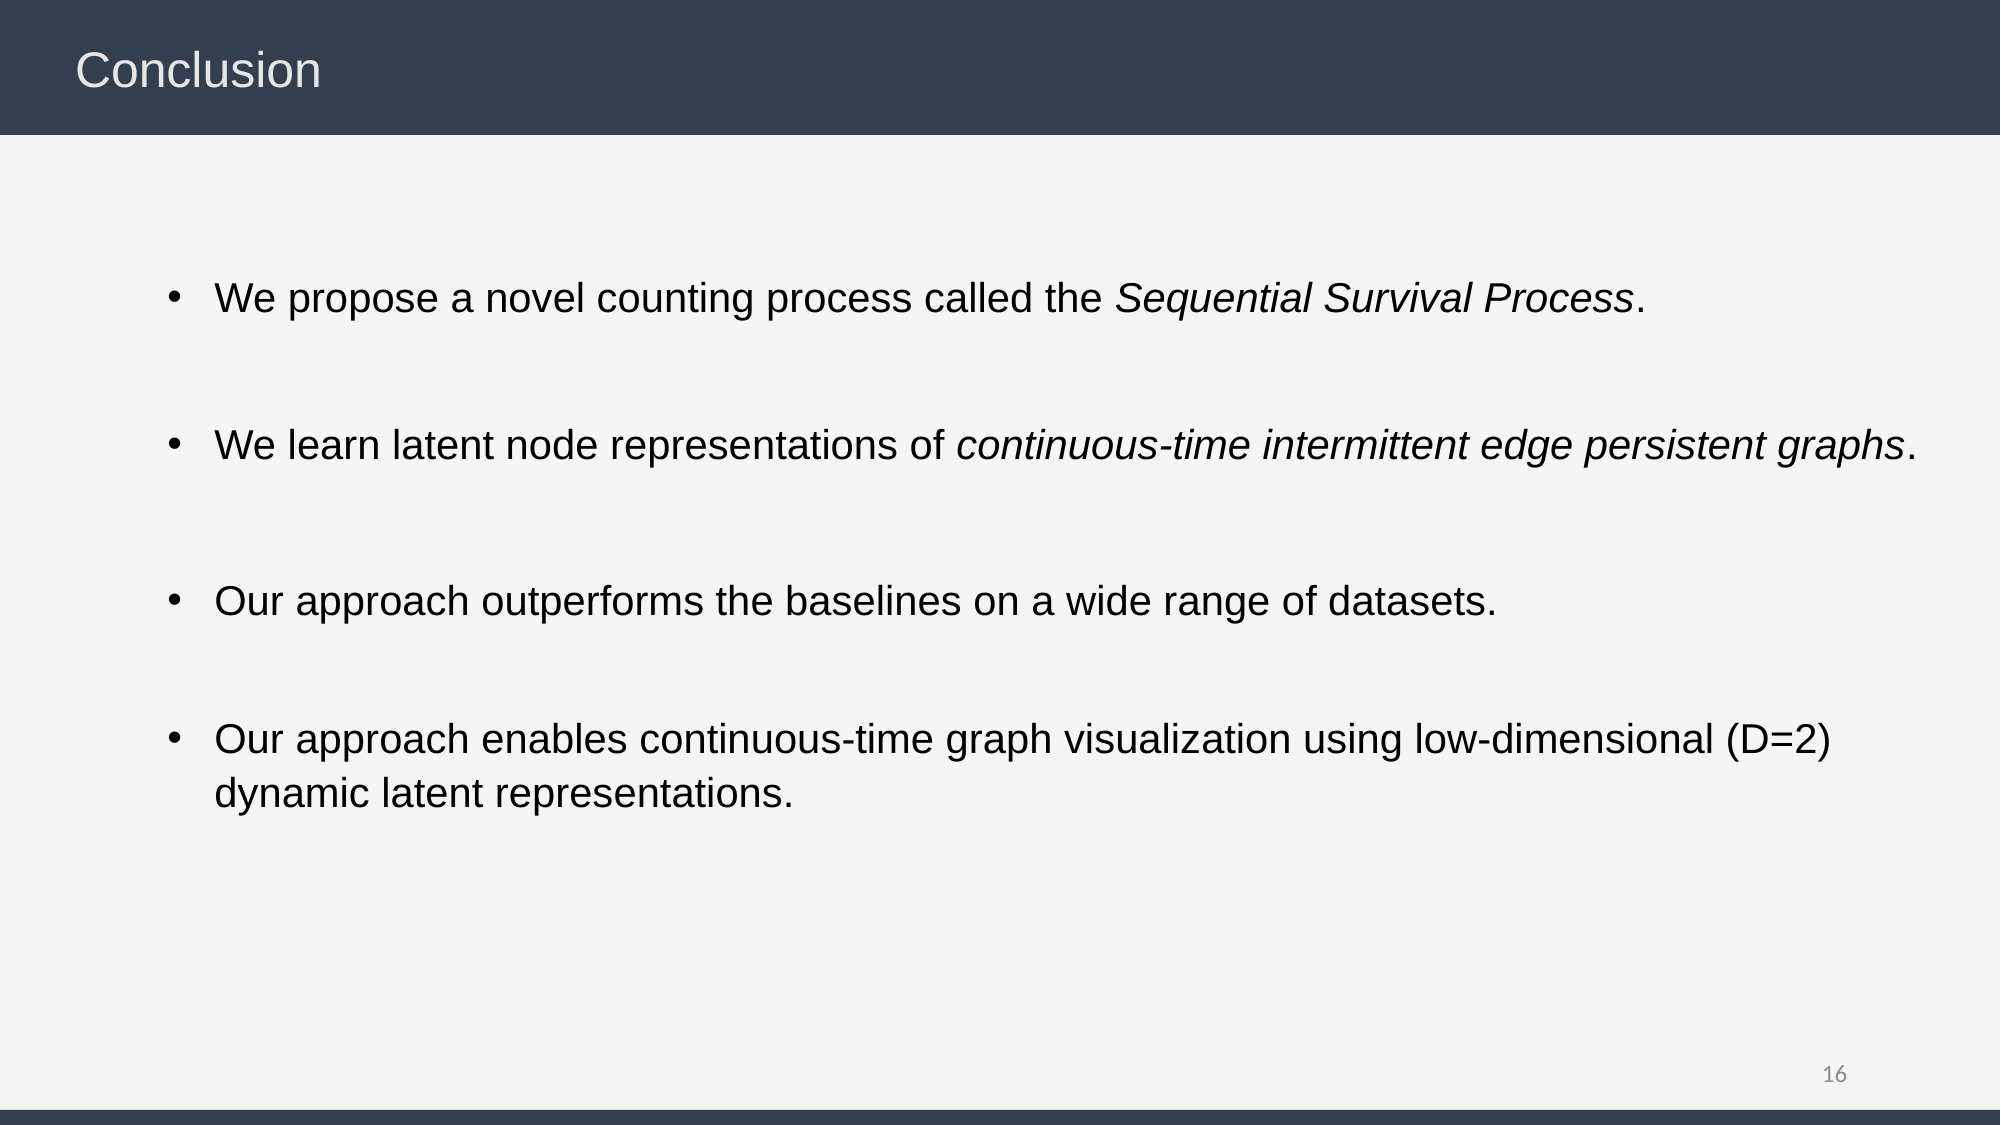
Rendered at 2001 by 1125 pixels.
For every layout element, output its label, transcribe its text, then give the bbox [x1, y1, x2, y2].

text_box Our approach enables continuous-time graph visualization using low-dimensional (D=2) dynamic latent representations. [152, 700, 1863, 824]
text_box We propose a novel counting process called the Sequential Survival Process. [152, 256, 1933, 329]
text_box Our approach outperforms the baselines on a wide range of datasets. [152, 562, 1863, 632]
text_box [0, 1109, 2000, 1125]
text_box We learn latent node representations of continuous-time intermittent edge persistent graphs. [152, 413, 1961, 476]
slide_number 16 [1412, 1042, 1863, 1103]
text_box Conclusion [0, 0, 2000, 136]
